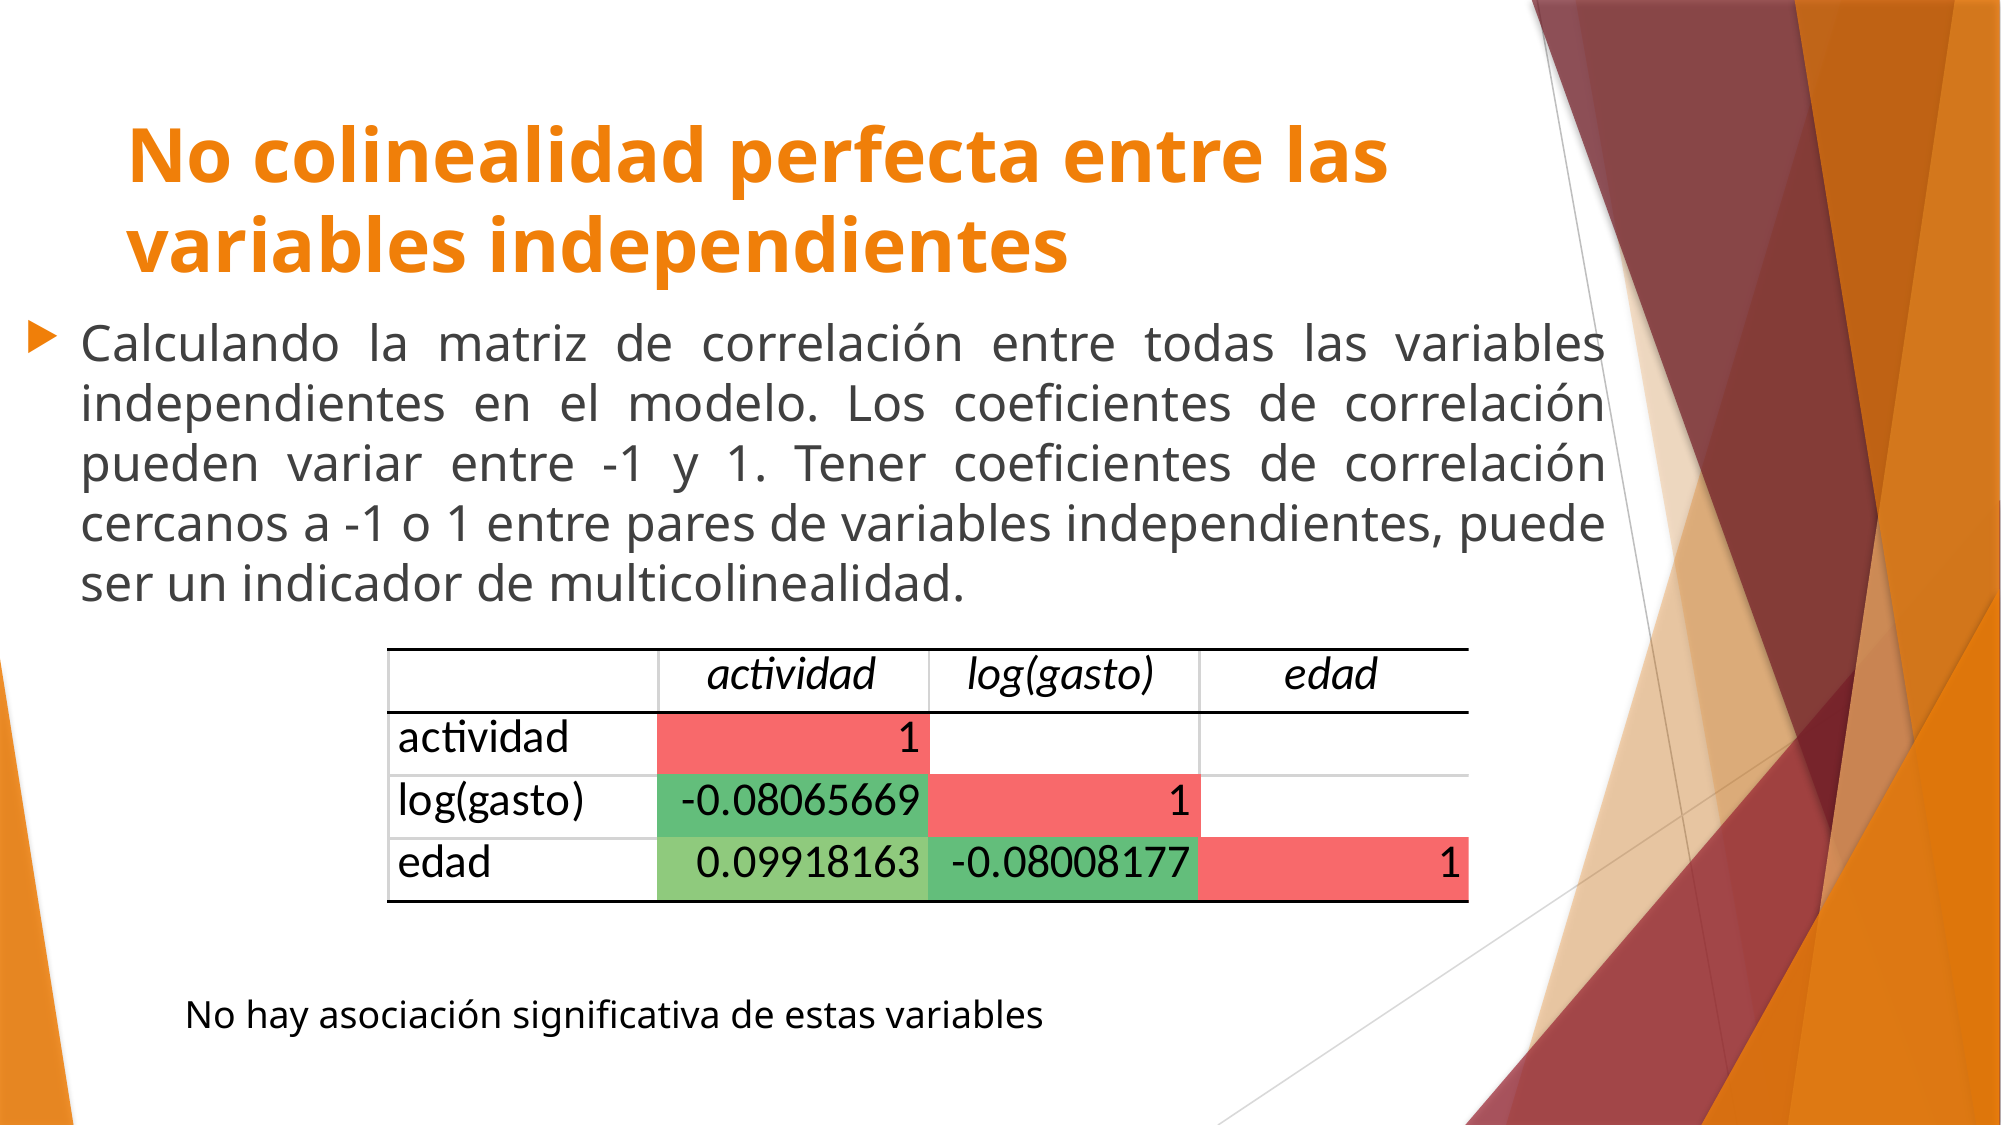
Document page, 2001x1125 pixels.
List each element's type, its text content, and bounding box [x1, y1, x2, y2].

text_box No hay asociación significativa de estas variables [169, 984, 1472, 1044]
title No colinealidad perfecta entre las variables independientes [111, 99, 1522, 303]
picture [386, 648, 1472, 906]
list Calculando la matriz de correlación entre todas las variables independientes en el modelo. Los coeficientes de correlación pueden variar entre -1 y 1. Tener coeficientes de correlación cercanos a -1 o 1 entre pares de variables independientes, puede ser un indicador de multicolinealidad. [9, 303, 1623, 701]
